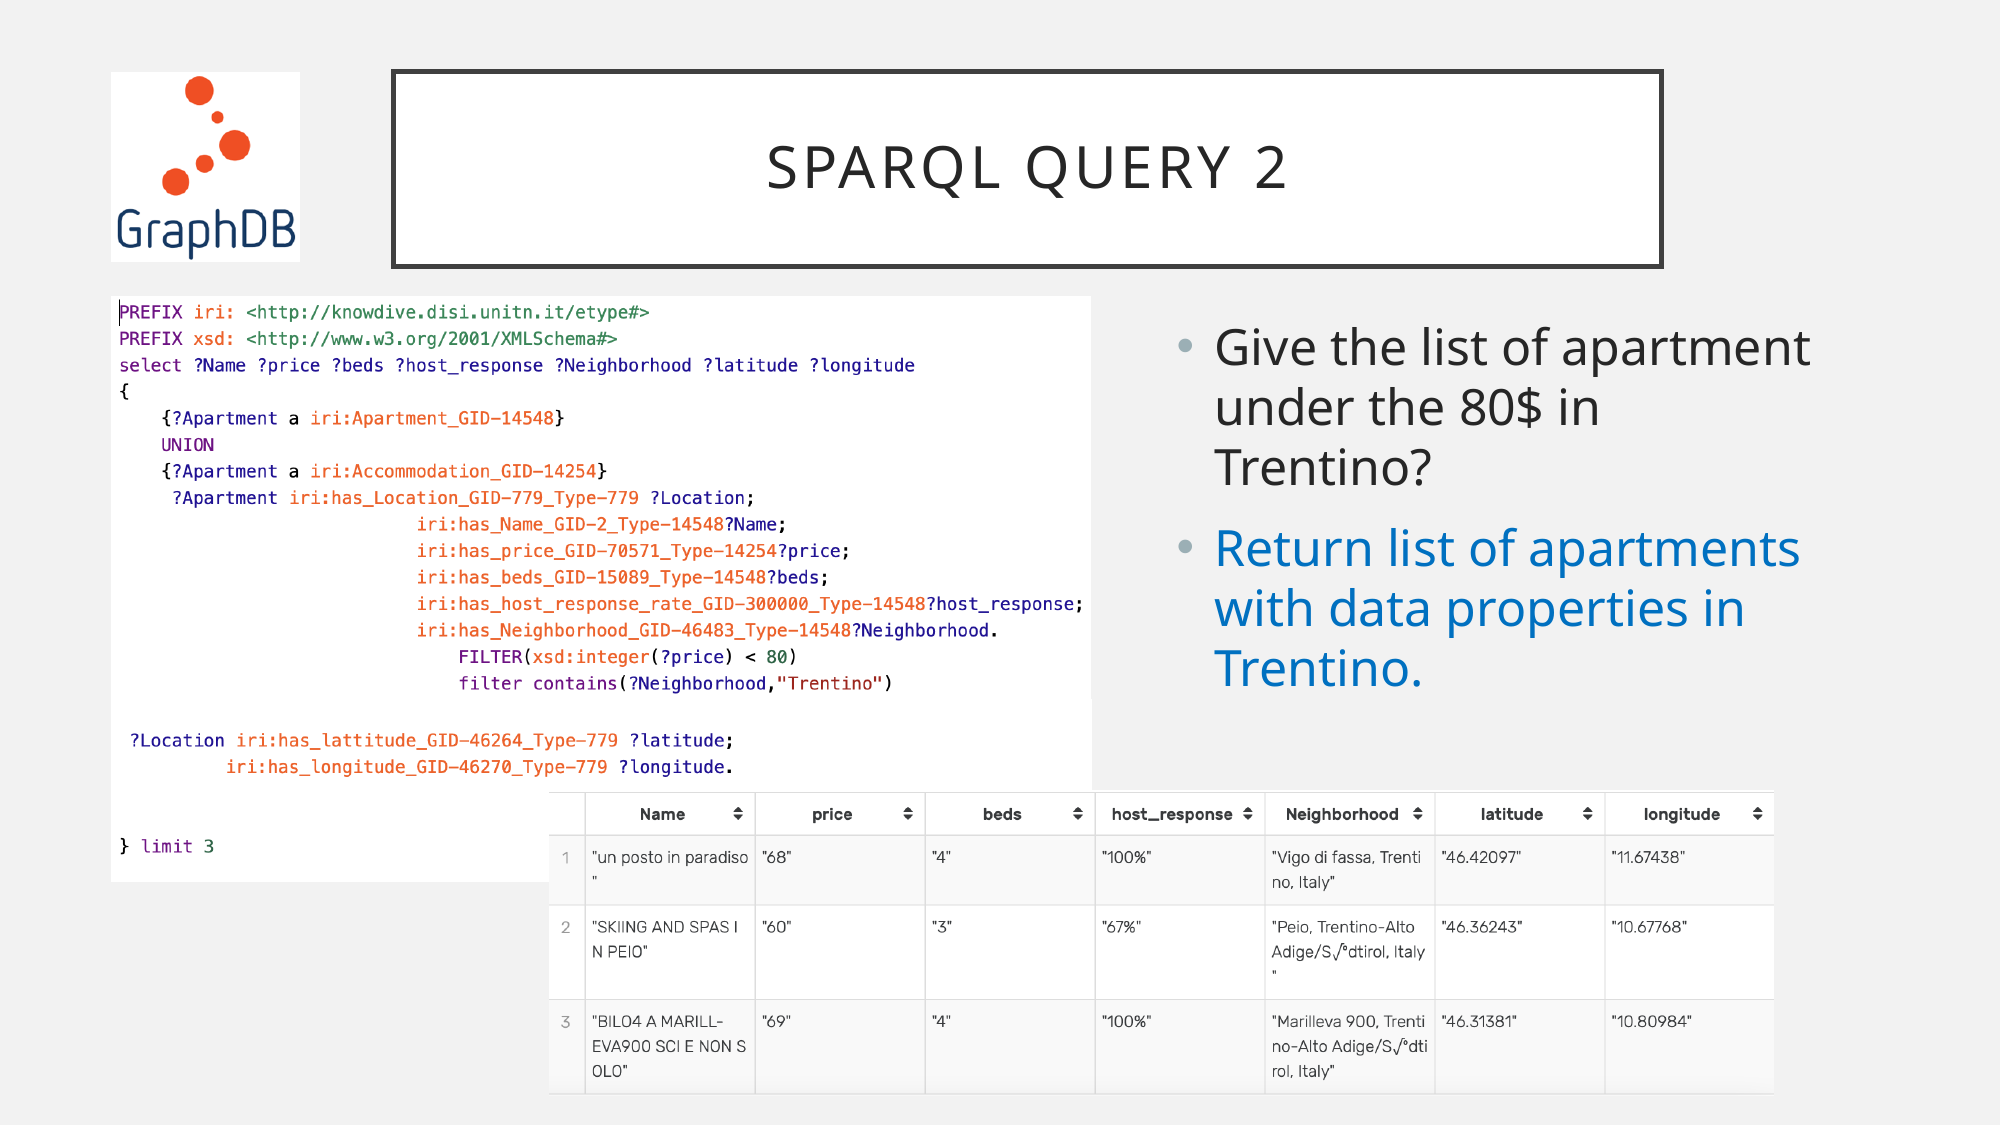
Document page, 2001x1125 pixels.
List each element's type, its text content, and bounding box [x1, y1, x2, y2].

list Give the list of apartment under the 80$ in Trentino? Return list of apartments with data properties in Trentino. [1161, 308, 1835, 817]
picture [110, 296, 1774, 1096]
title SPARQL QUERY 2 [391, 69, 1664, 269]
picture [111, 72, 300, 262]
